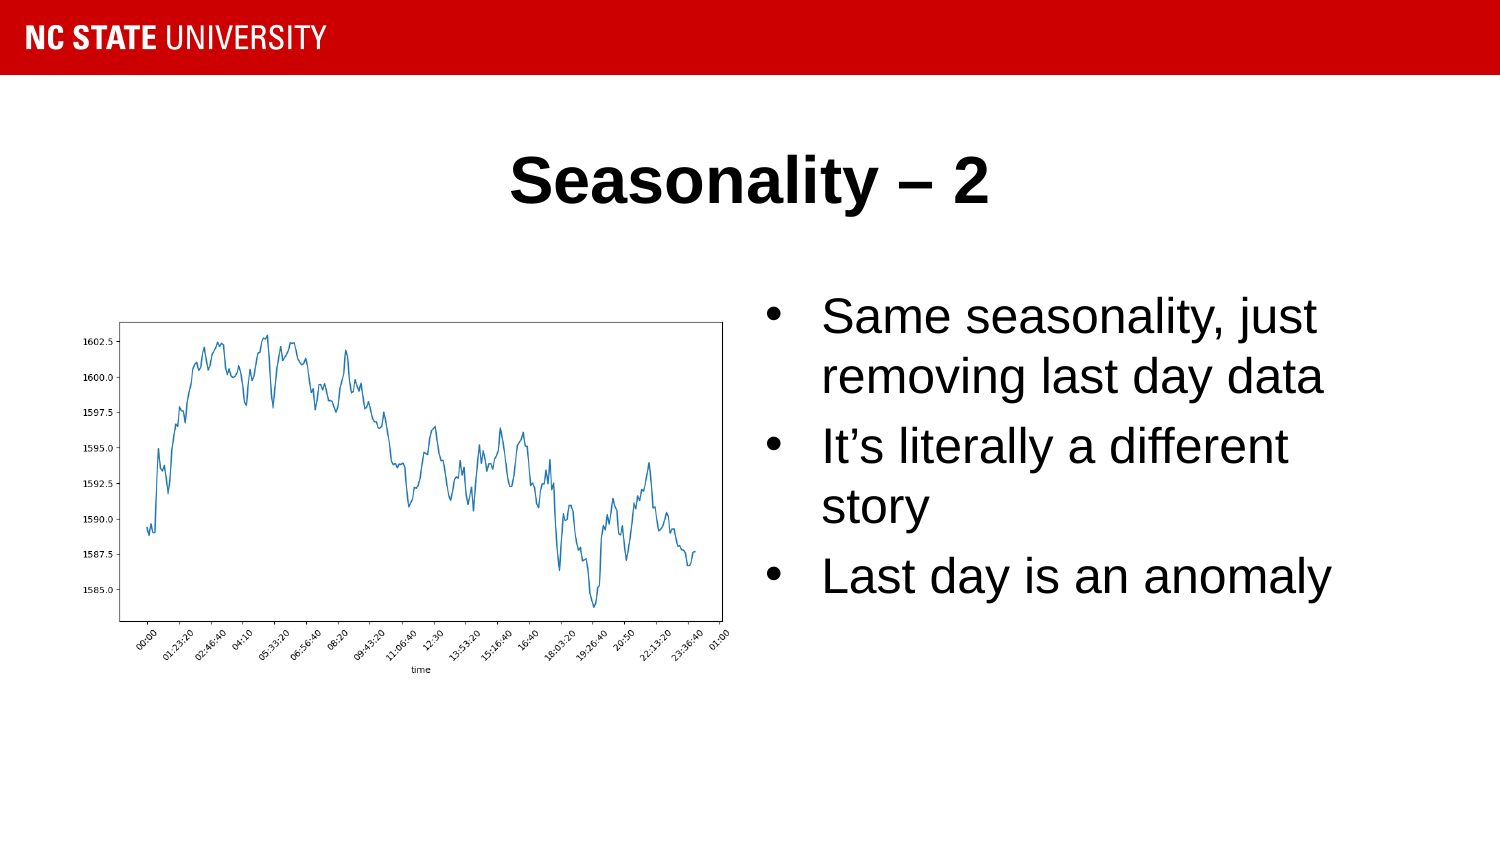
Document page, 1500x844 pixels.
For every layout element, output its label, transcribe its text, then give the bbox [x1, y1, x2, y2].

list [74, 314, 738, 681]
picture [0, 0, 1500, 75]
list Same seasonality, just removing last day data It’s literally a different story Last day is an anomaly [750, 276, 1425, 754]
title Seasonality – 2 [75, 110, 1425, 243]
